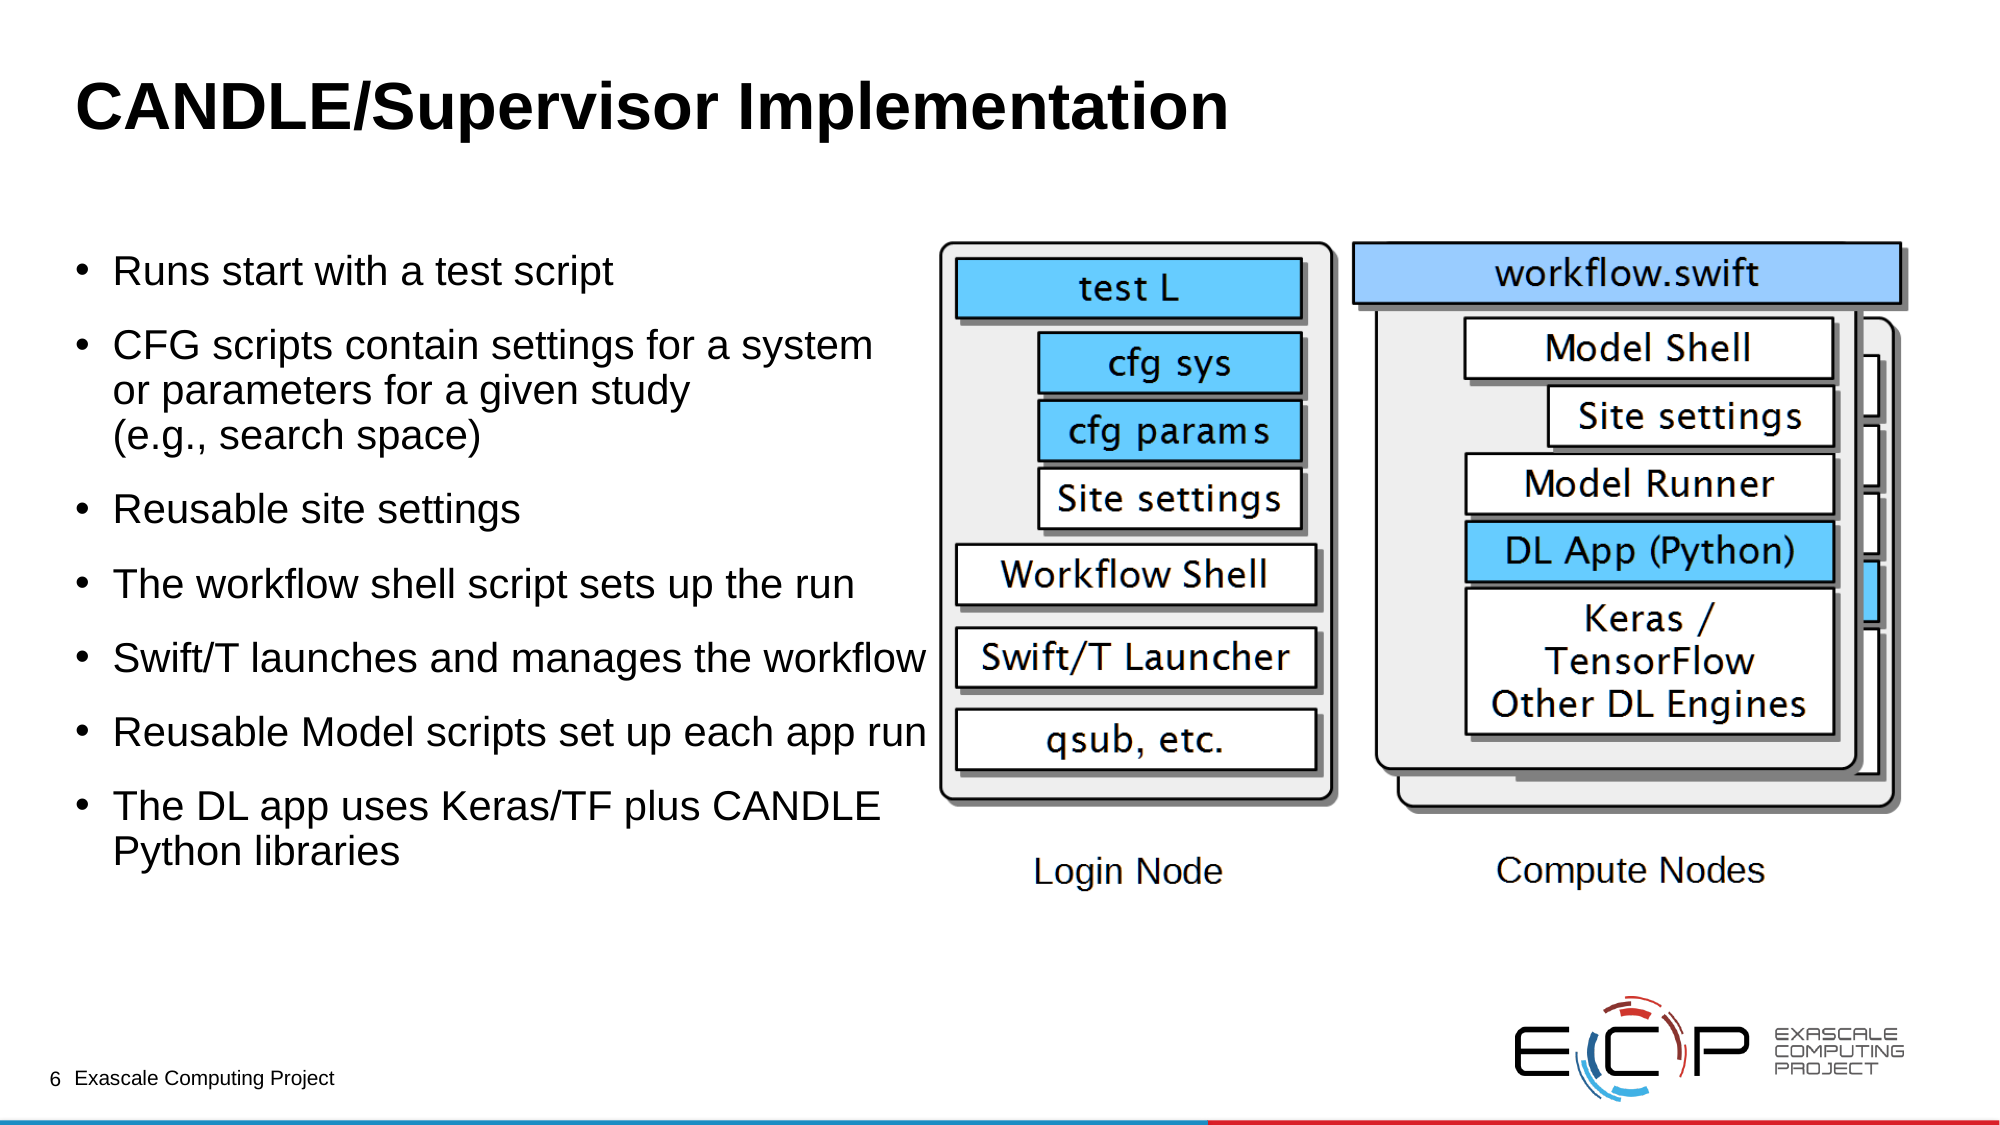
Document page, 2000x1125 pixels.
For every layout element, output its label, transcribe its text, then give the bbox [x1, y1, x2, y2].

picture [1515, 996, 1904, 1102]
list Runs start with a test script CFG scripts contain settings for a system or parameters for a given study (e.g., search space) Reusable site settings The workflow shell script sets up the run Swift/T launches and manages the workflow Reusable Model scripts set up each app run The DL app uses Keras/TF plus CANDLE Python libraries [59, 241, 927, 907]
title CANDLE/Supervisor Implementation [59, 67, 1926, 152]
picture [932, 235, 1923, 911]
